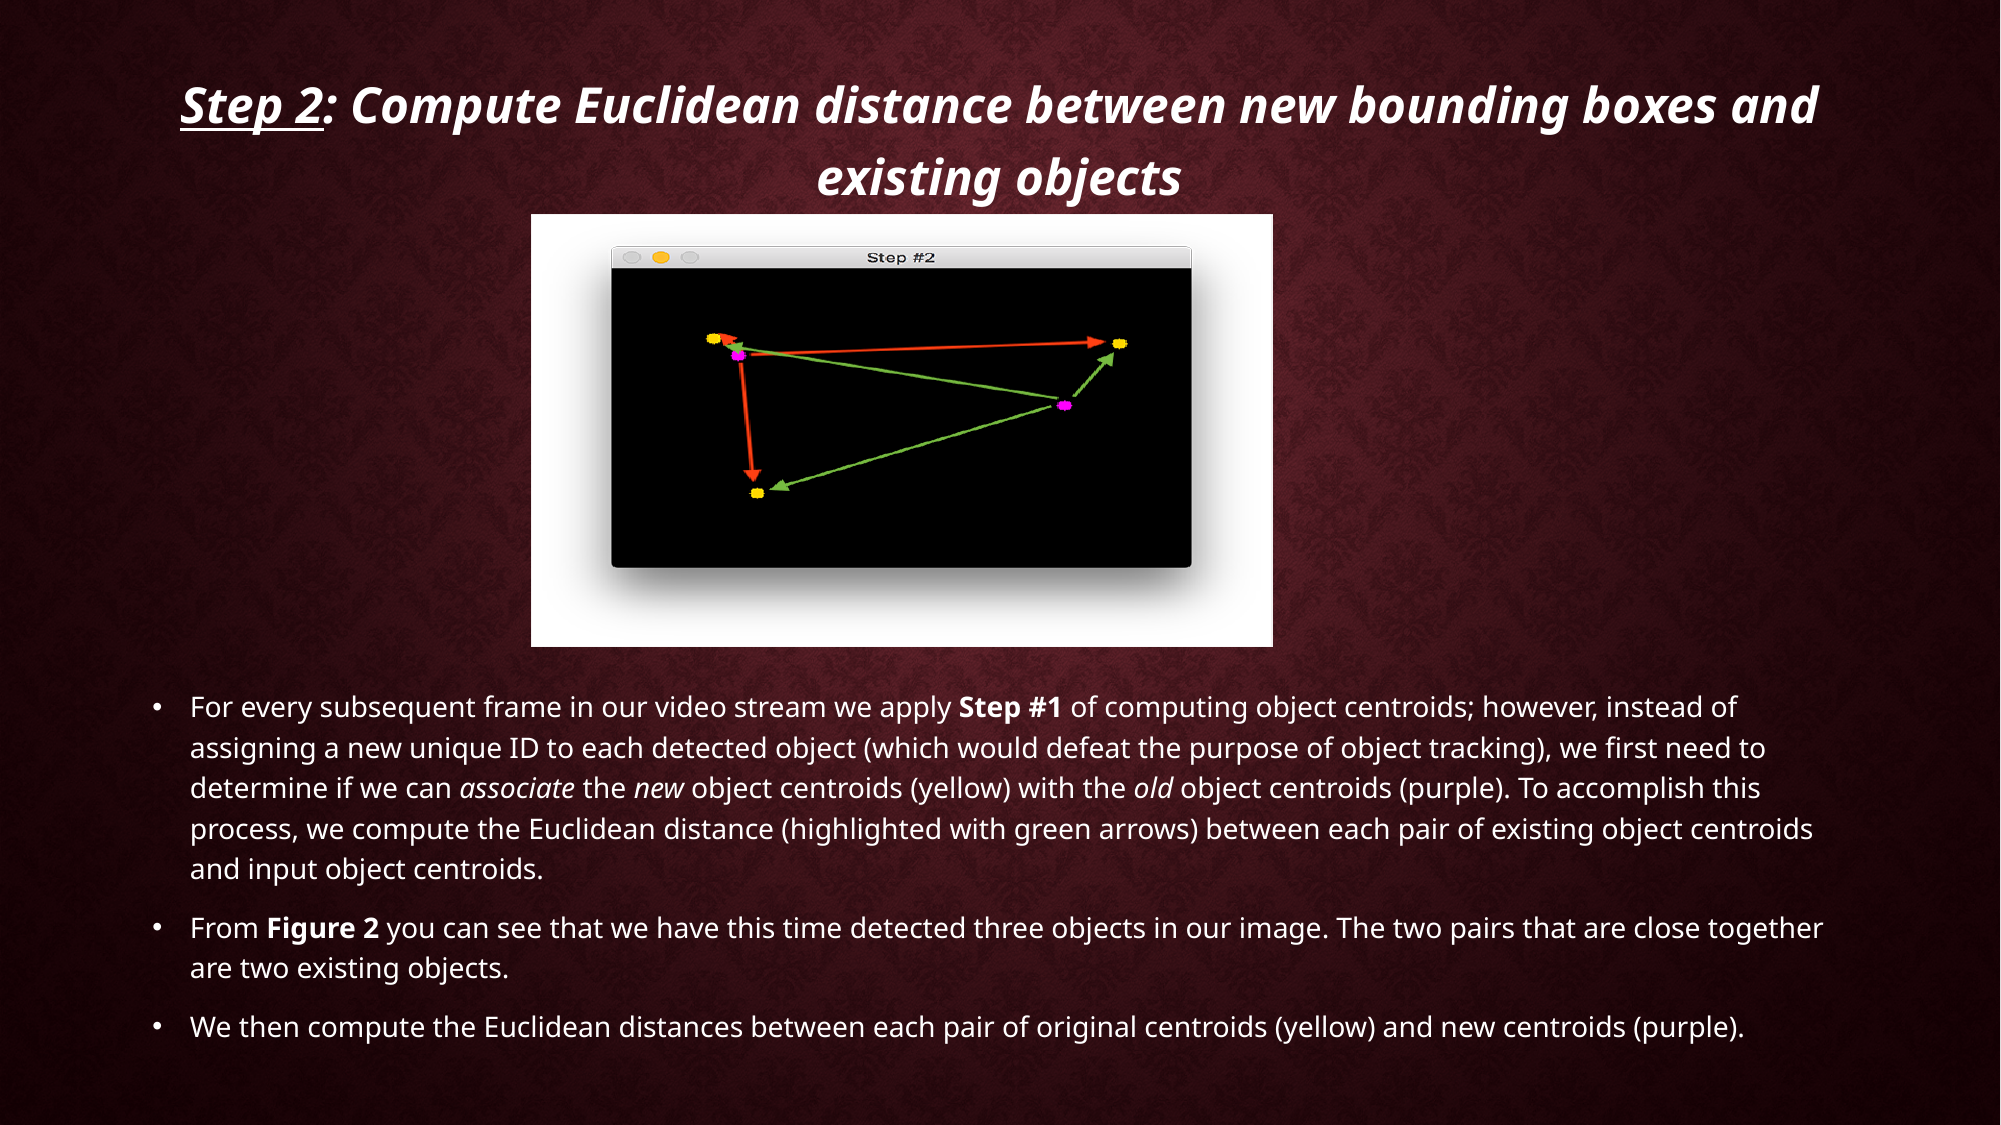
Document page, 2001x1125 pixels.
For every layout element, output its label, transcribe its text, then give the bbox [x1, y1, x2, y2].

picture [530, 214, 1274, 647]
list Step 2: Compute Euclidean distance between new bounding boxes and existing objects For every subsequent frame in our video stream we apply Step #1 of computing object centroids; however, instead of assigning a new unique ID to each detected object (which would defeat the purpose of object tracking), we first need to determine if we can associate the new object centroids (yellow) with the old object centroids (purple). To accomplish this process, we compute the Euclidean distance (highlighted with green arrows) between each pair of existing object centroids and input object centroids. From Figure 2 you can see that we have this time detected three objects in our image. The two pairs that are close together are two existing objects. We then compute the Euclidean distances between each pair of original centroids (yellow) and new centroids (purple). [137, 54, 1863, 1055]
